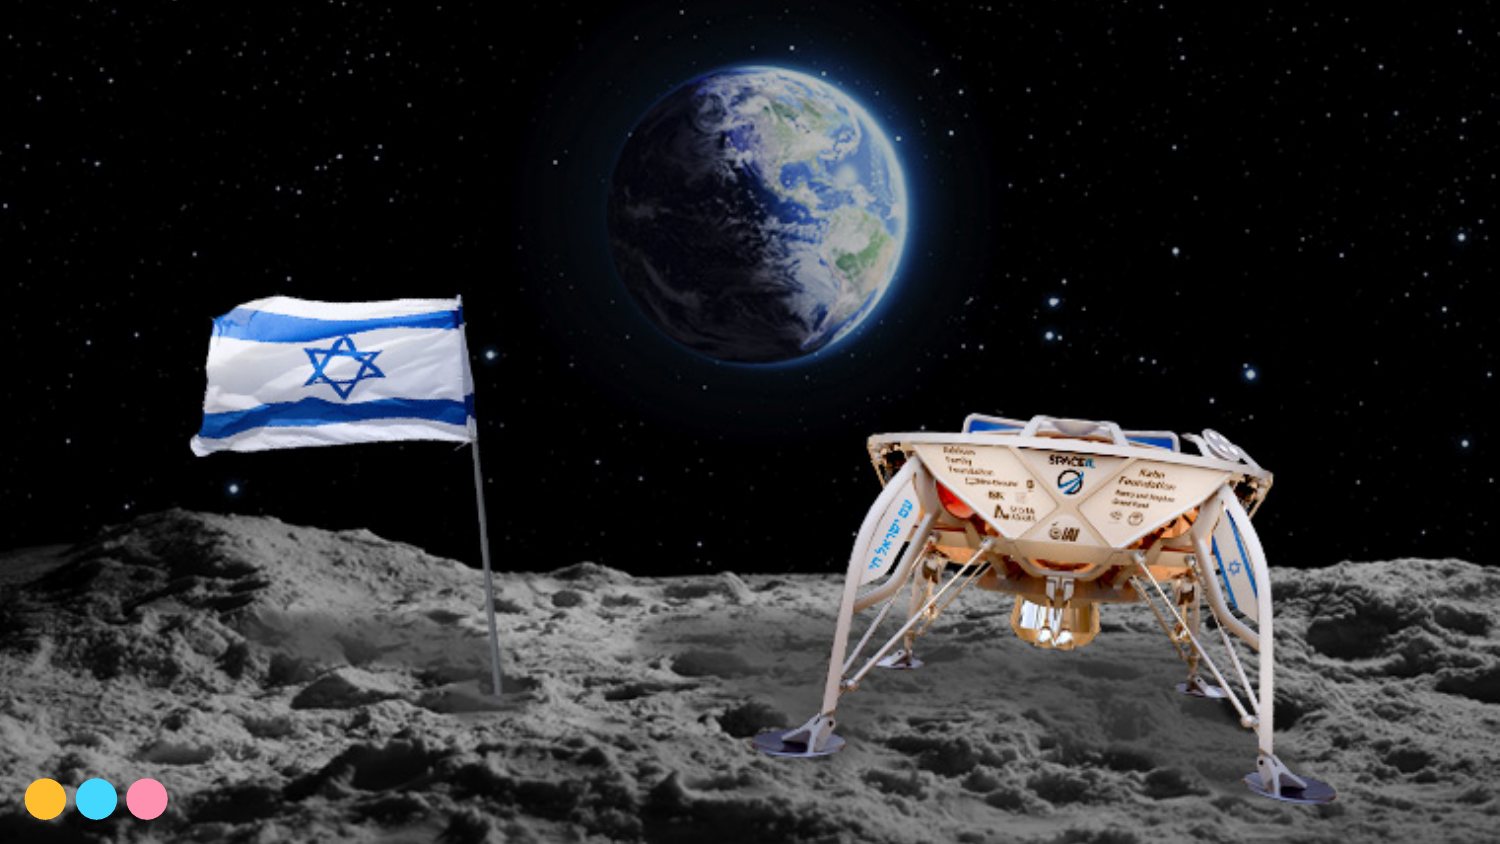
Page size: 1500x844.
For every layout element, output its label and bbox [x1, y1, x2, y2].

text_box [24, 778, 169, 821]
picture [0, 0, 1500, 844]
